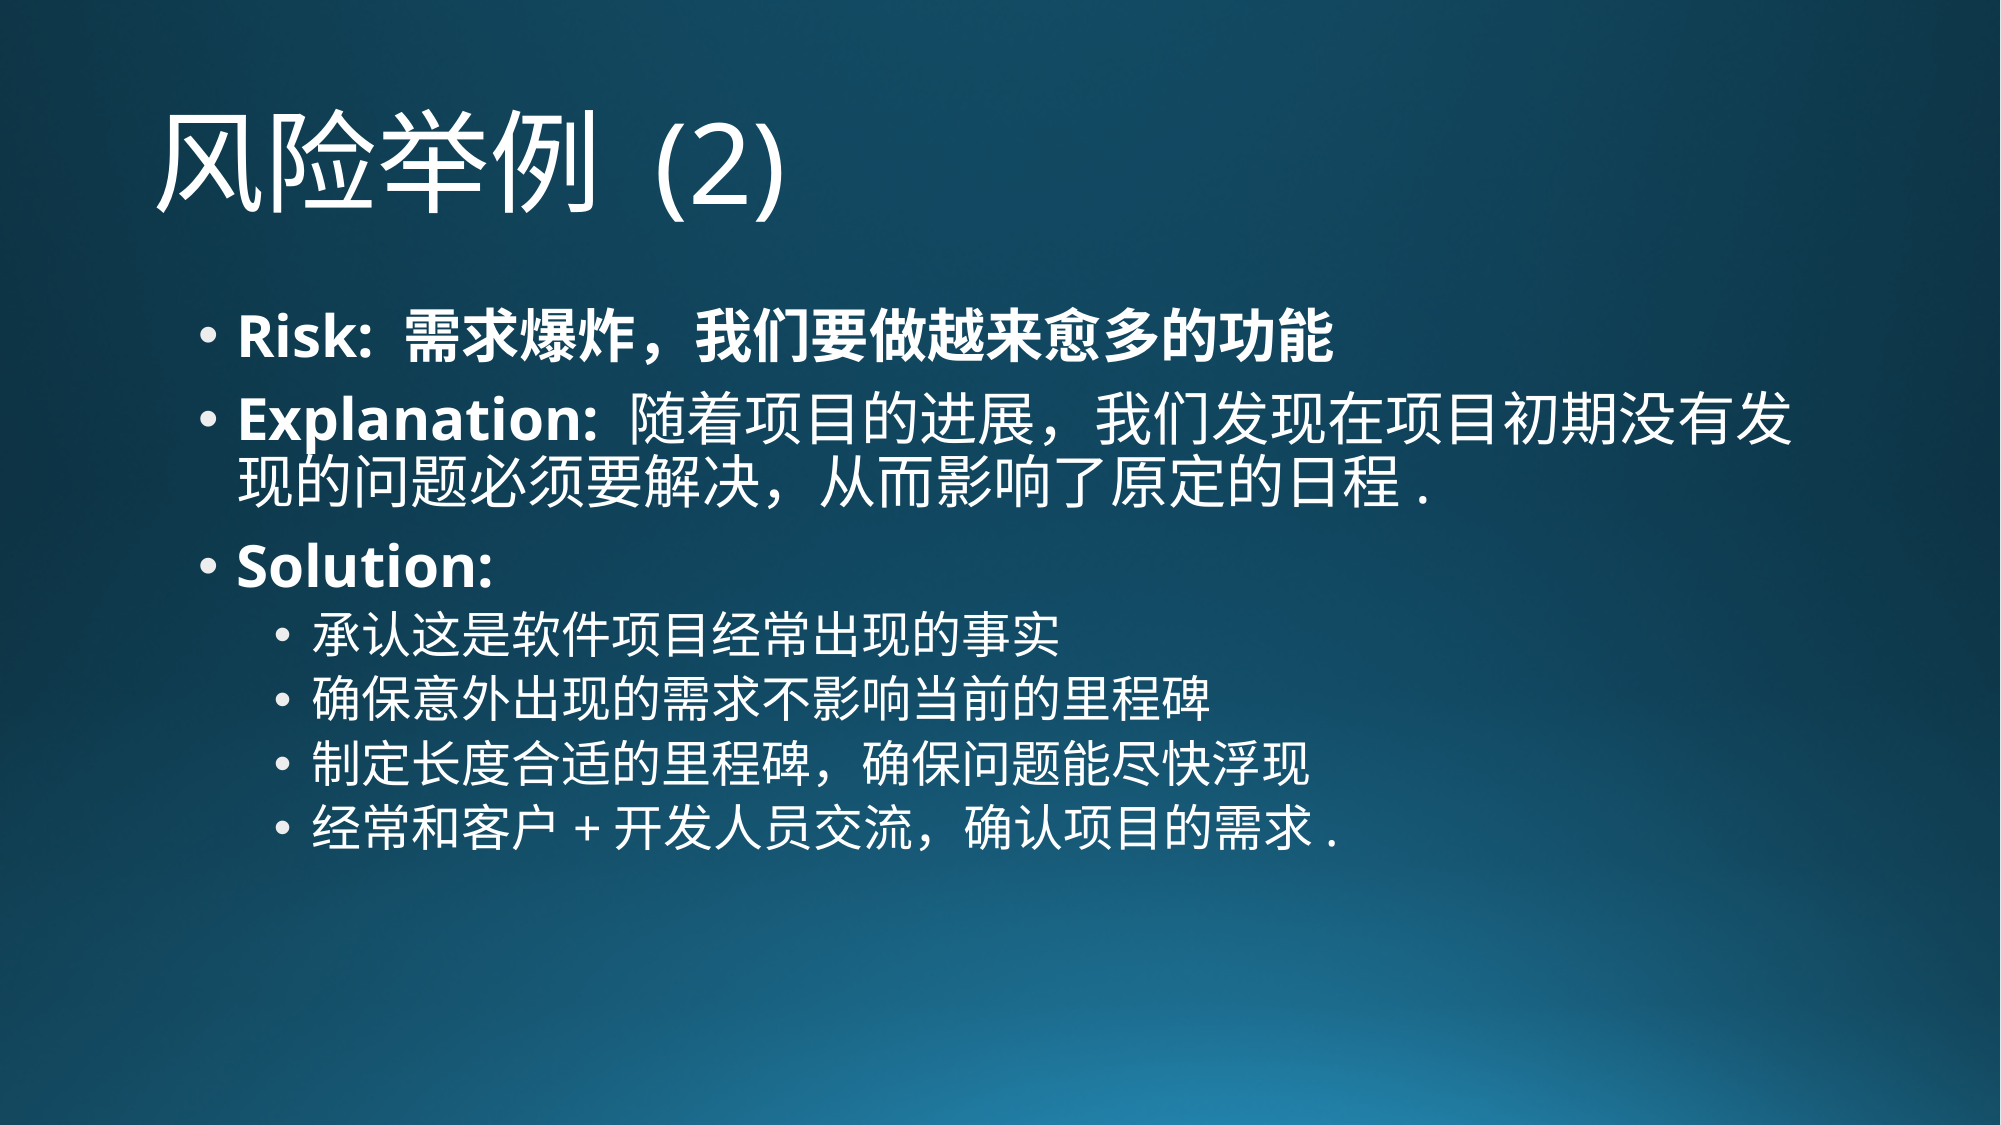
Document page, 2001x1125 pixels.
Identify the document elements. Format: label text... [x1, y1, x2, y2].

title 风险举例 (2) [137, 59, 1863, 278]
list Risk: 需求爆炸，我们要做越来愈多的功能 Explanation: 随着项目的进展，我们发现在项目初期没有发现的问题必须要解决，从而影响了原定的日程. Solution: 承认这是软件项目经常出现的事实 确保意外出现的需求不影响当前的里程碑 制定长度合适的里程碑，确保问题能尽快浮现 经常和客户+开发人员交流，确认项目的需求. [183, 299, 1863, 1014]
picture [0, 0, 2001, 1125]
